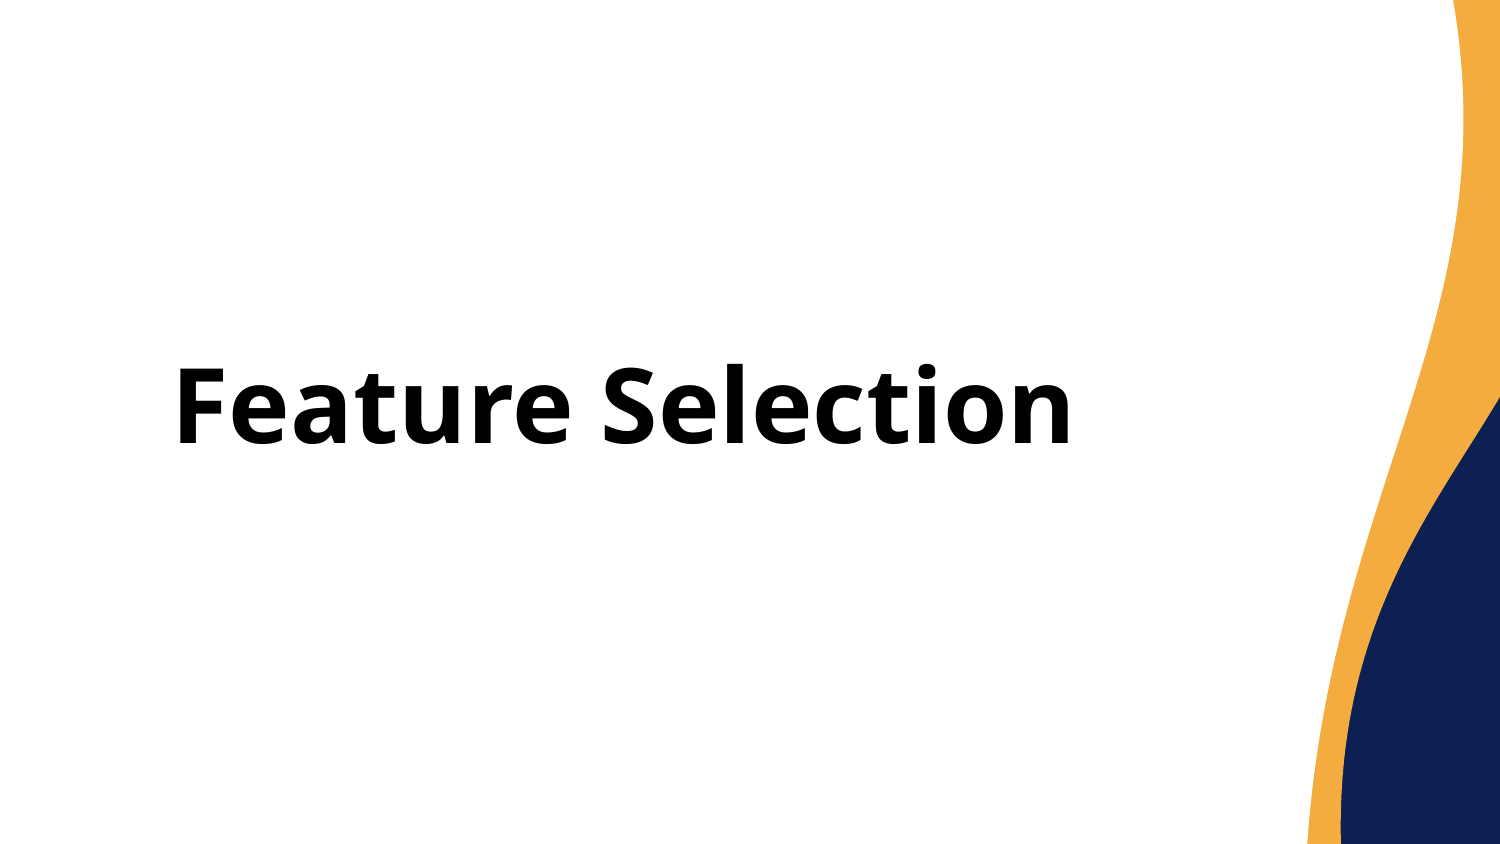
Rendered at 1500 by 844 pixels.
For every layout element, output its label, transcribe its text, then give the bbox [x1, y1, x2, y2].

text_box Feature Selection [156, 324, 1343, 480]
